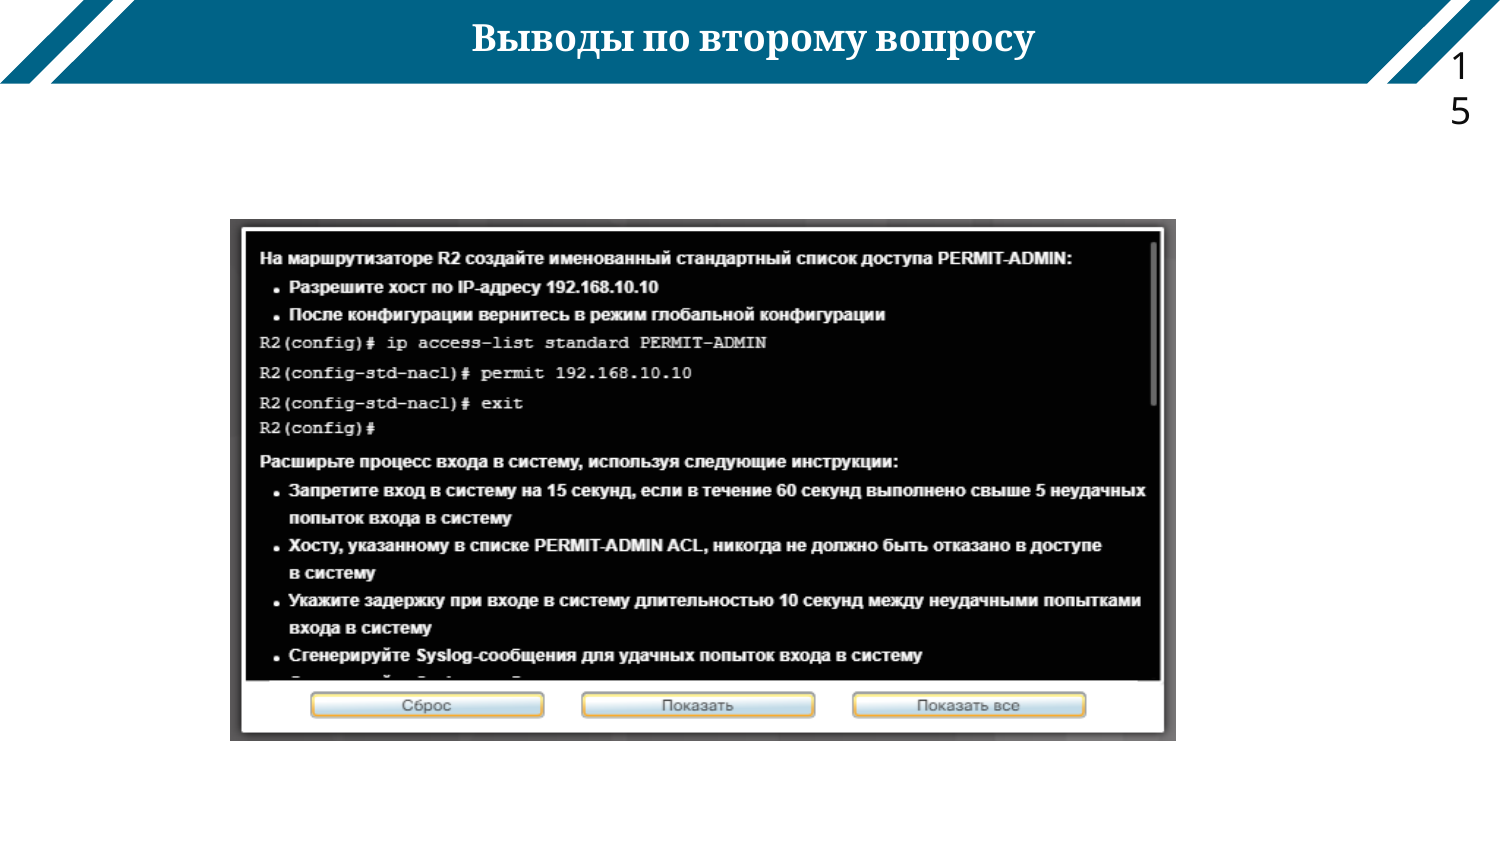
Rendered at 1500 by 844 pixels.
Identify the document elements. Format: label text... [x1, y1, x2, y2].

picture [229, 219, 1176, 742]
text_box 15 [1435, 34, 1500, 80]
title Выводы по второму вопросу [113, 0, 1395, 61]
